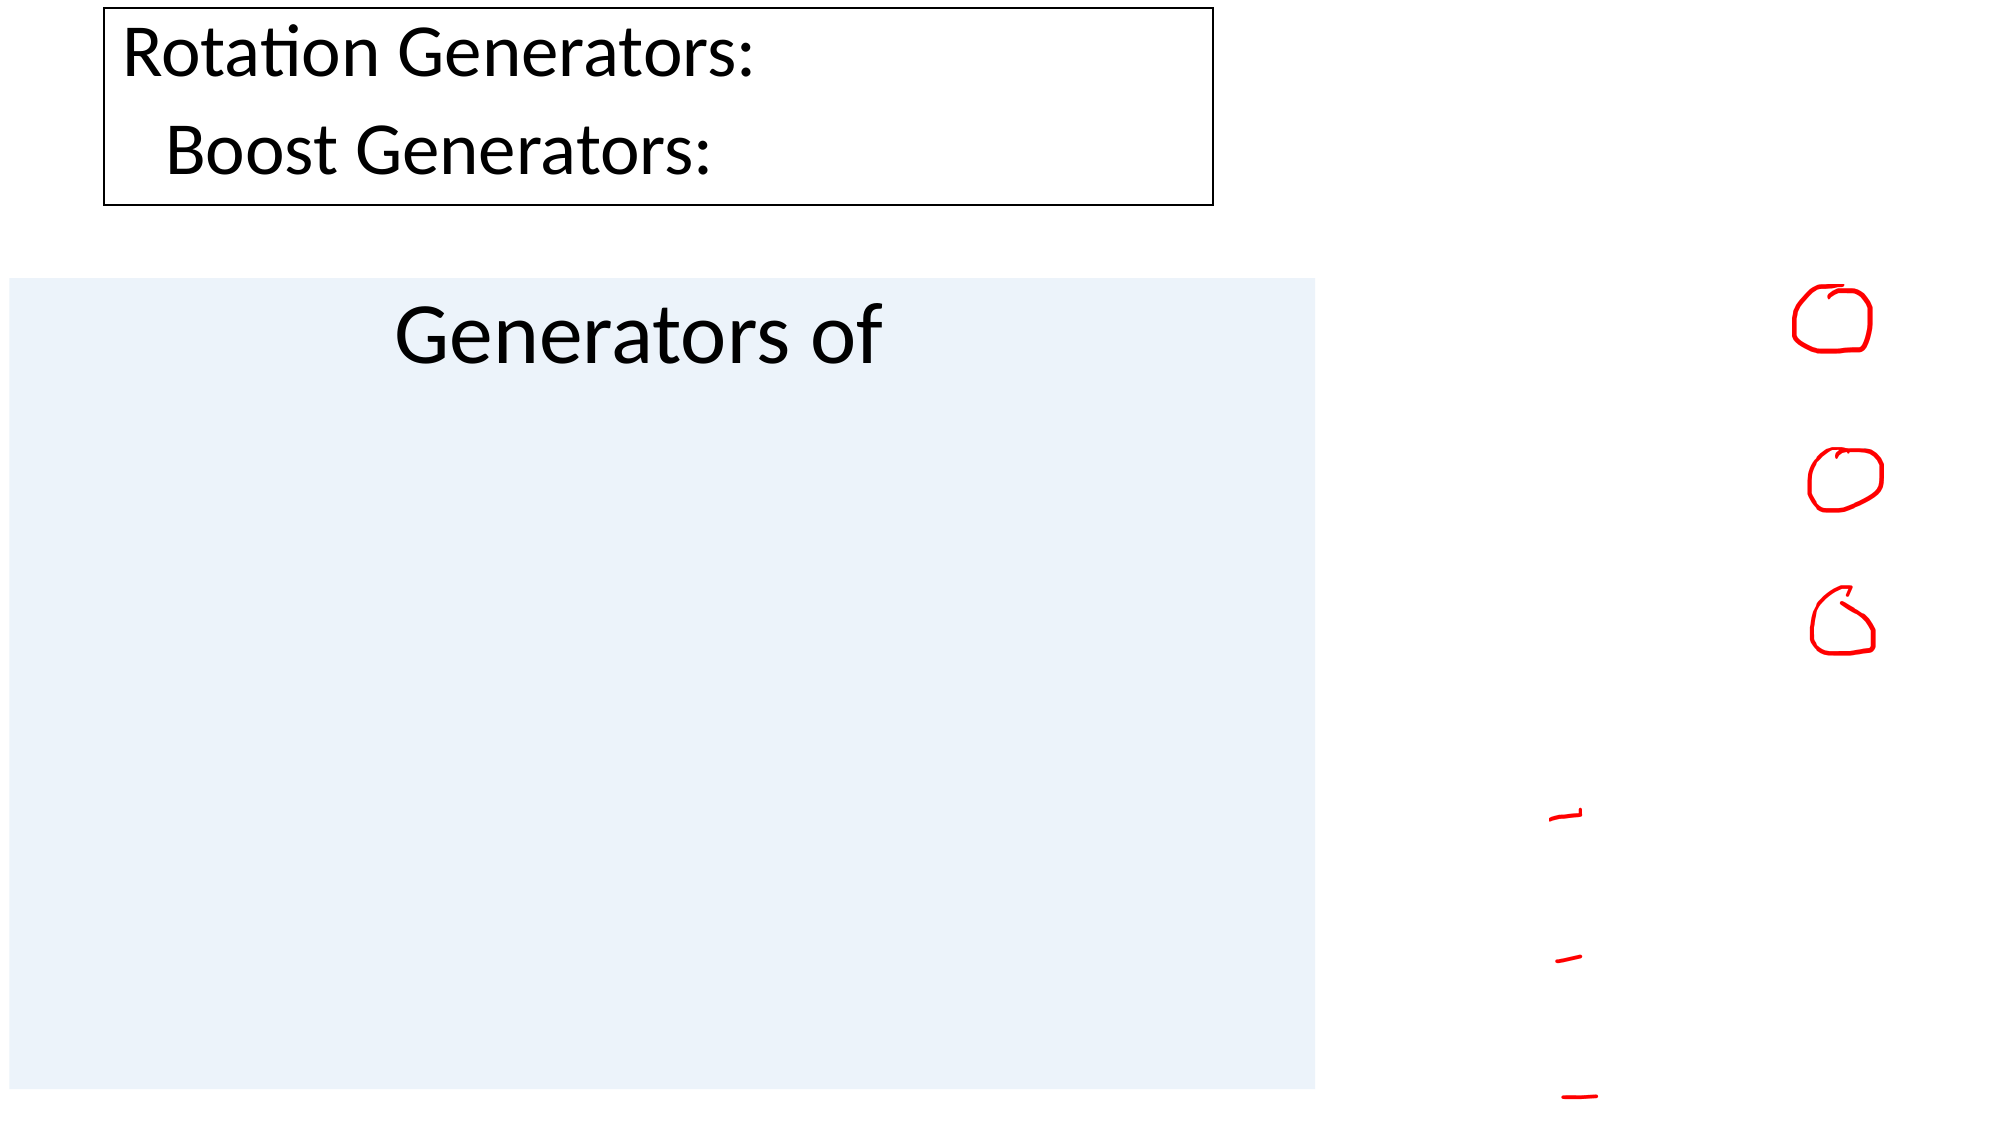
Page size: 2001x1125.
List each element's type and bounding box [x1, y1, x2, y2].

text_box [0, 268, 1377, 1099]
picture [1549, 284, 1893, 1109]
